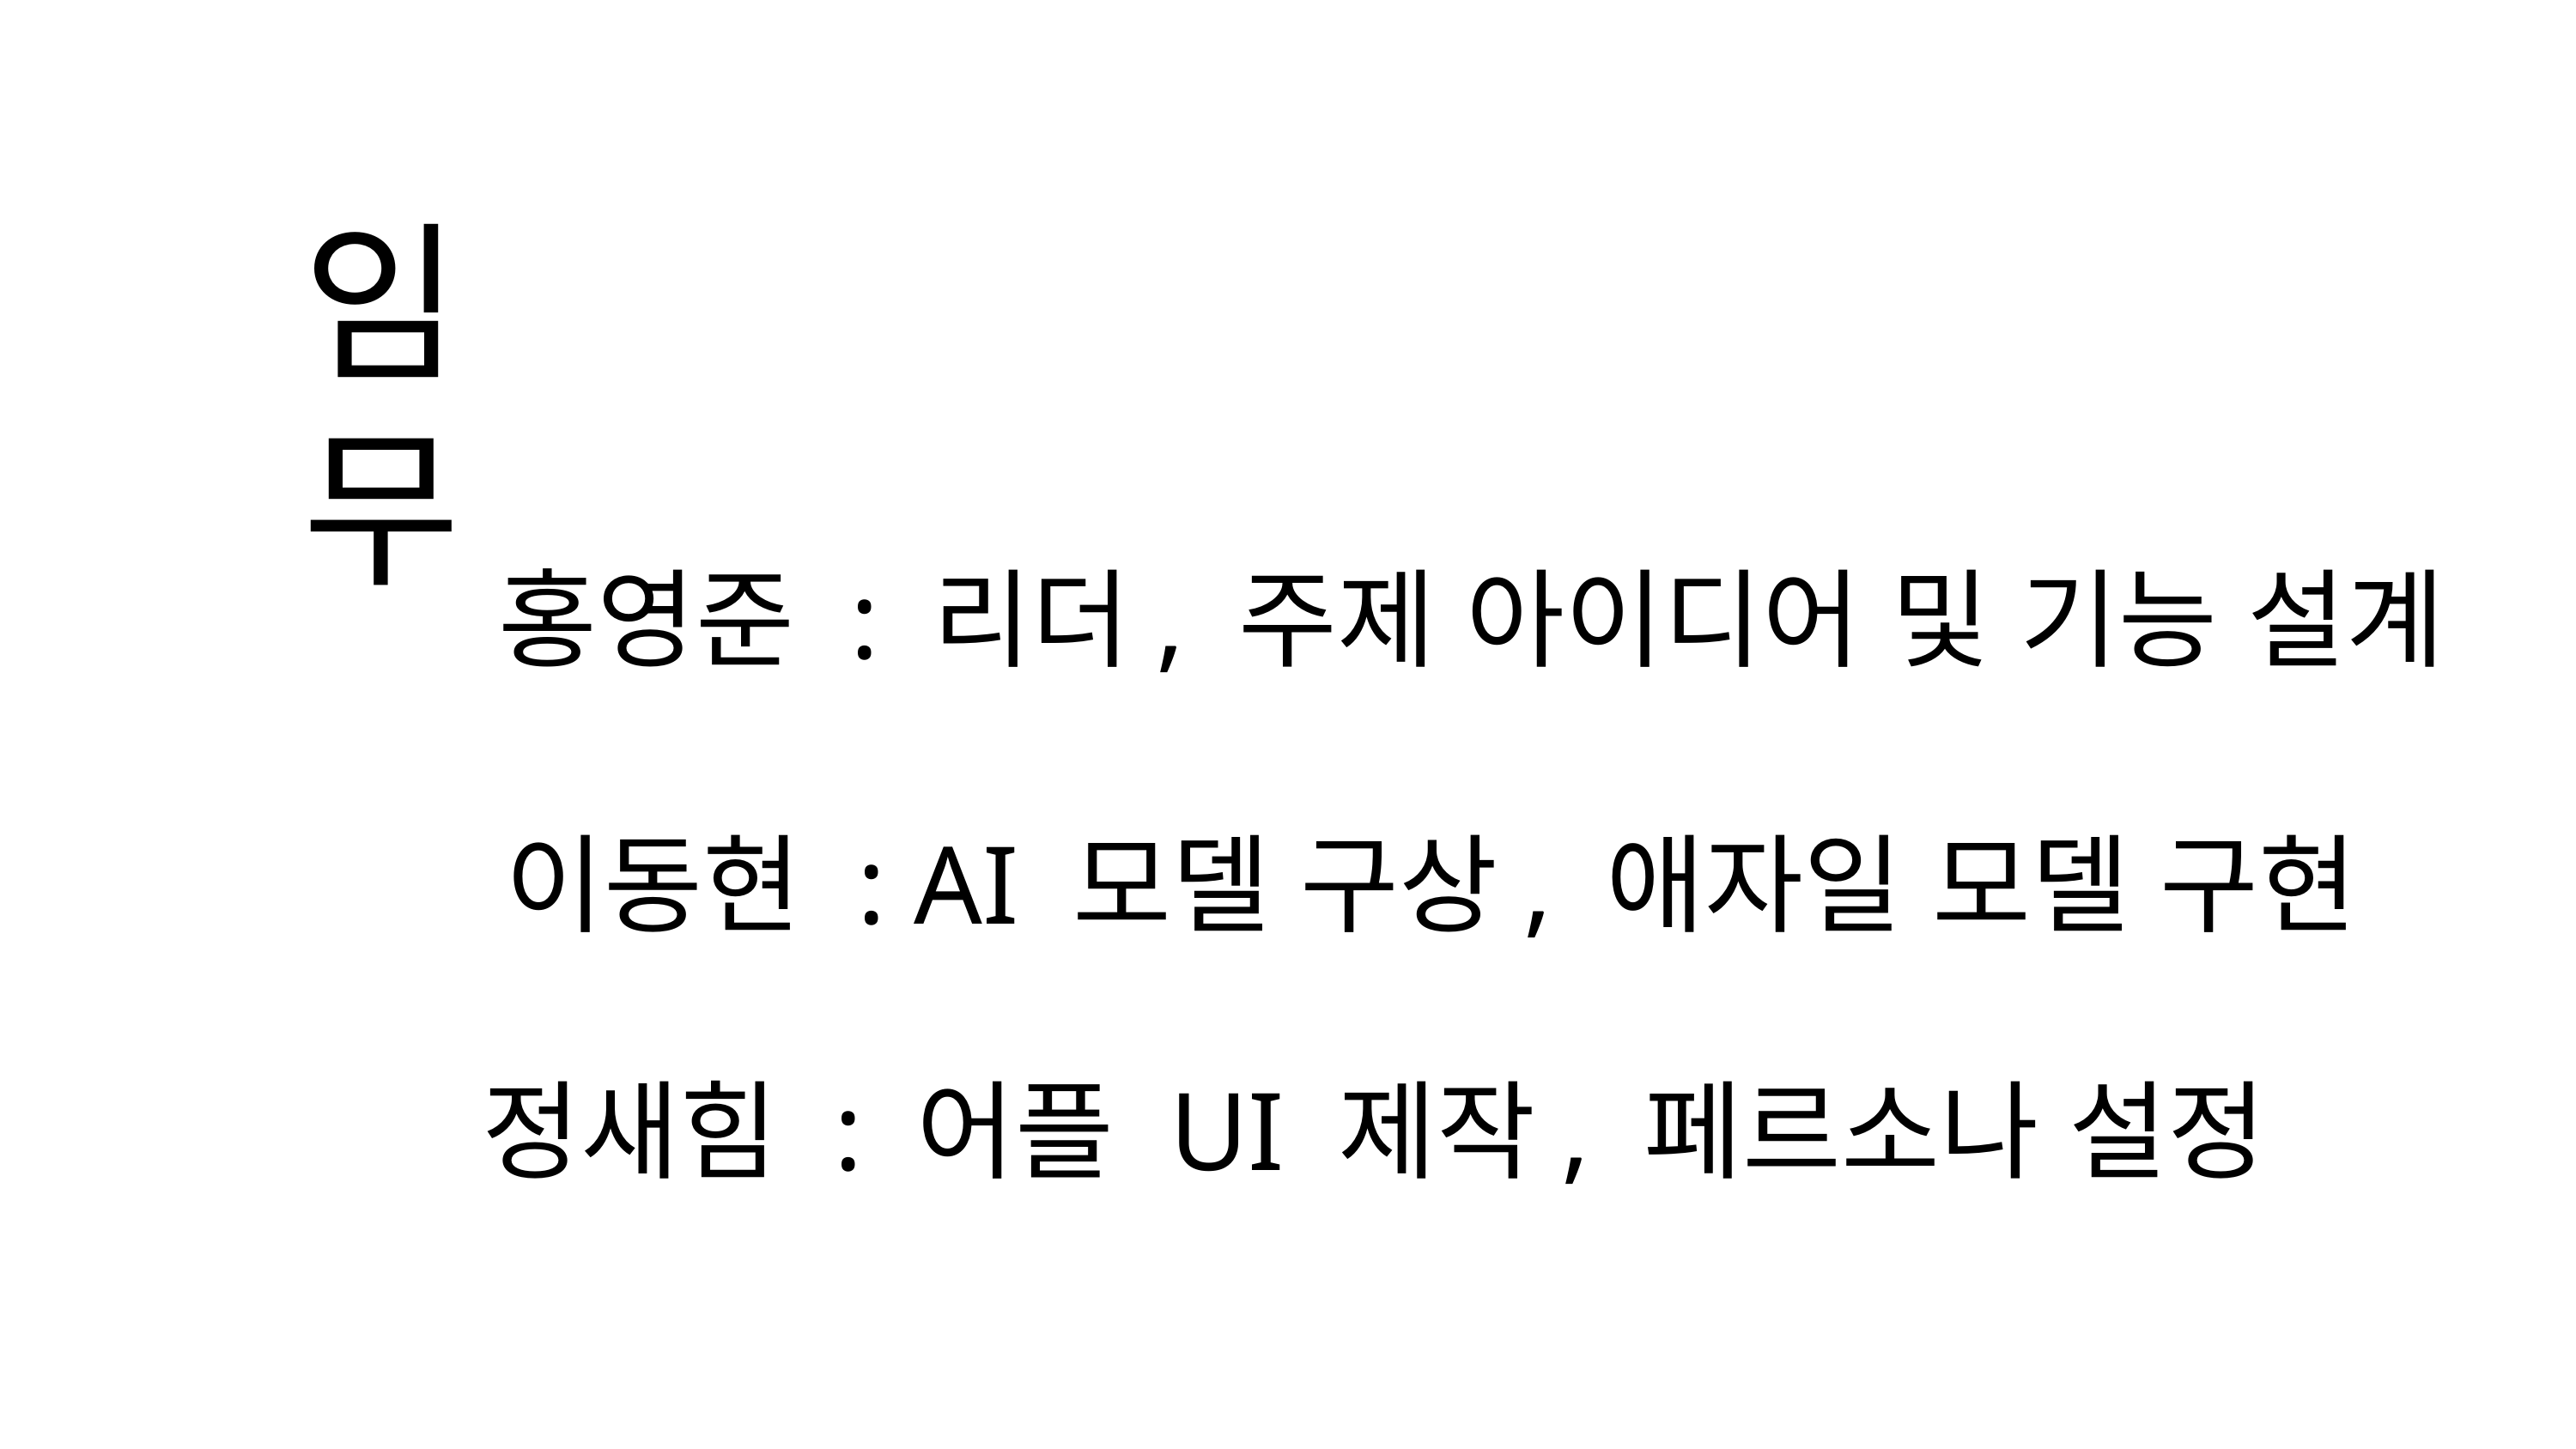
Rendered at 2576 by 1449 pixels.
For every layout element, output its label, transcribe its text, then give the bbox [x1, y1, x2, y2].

text_box 홍영준 : 리더, 주제 아이디어 및 기능 설계 [485, 545, 2458, 687]
text_box 임무 [289, 187, 381, 613]
text_box 정새힘 : 어플 UI 제작, 페르소나 설정 [469, 1057, 2280, 1198]
text_box 이동현 : AI 모델 구상, 애자일 모델 구현 [493, 809, 2371, 952]
